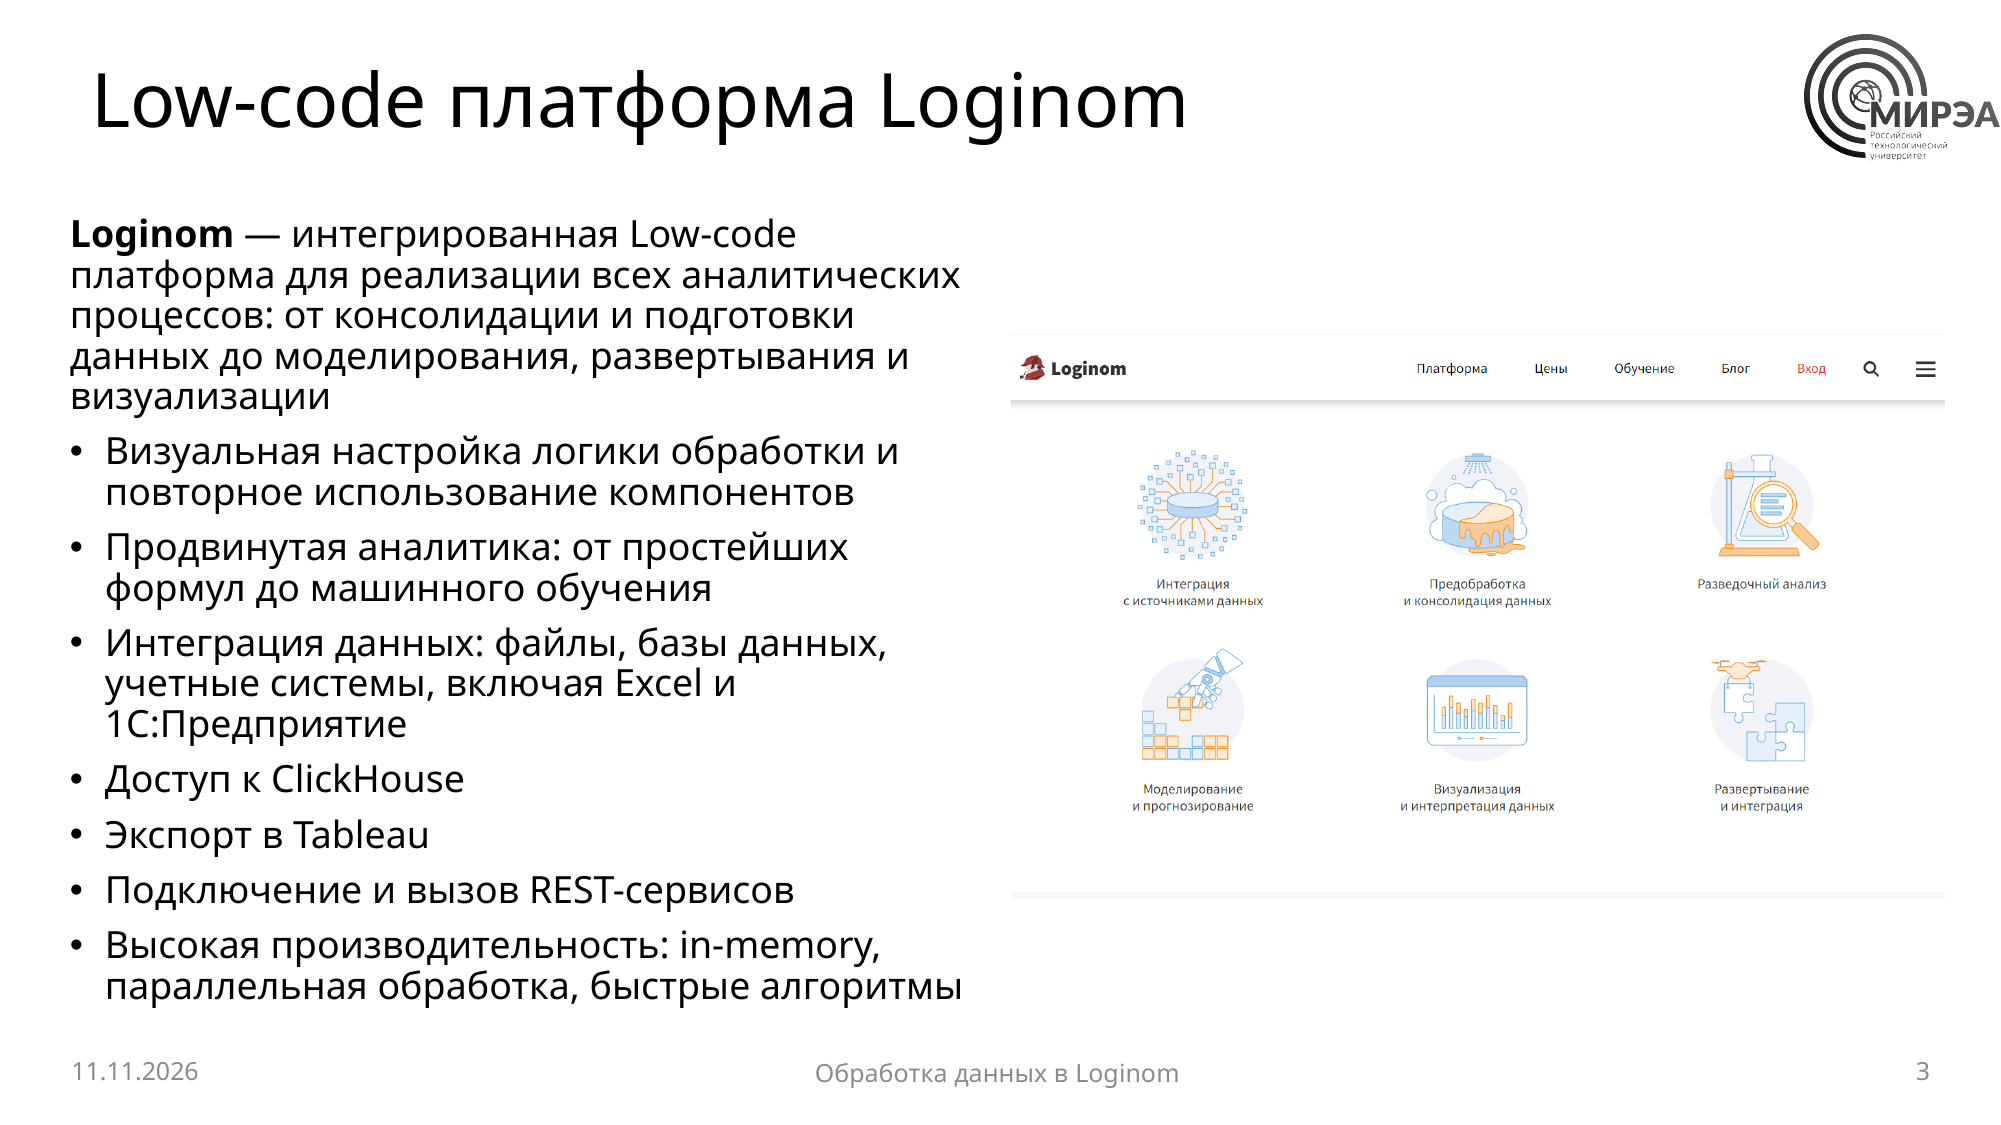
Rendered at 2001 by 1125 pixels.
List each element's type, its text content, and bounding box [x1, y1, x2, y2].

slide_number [56, 1042, 507, 1103]
footer Обработка данных в Loginom [572, 1042, 1423, 1103]
title Low-code платформа Loginom [56, 22, 1792, 185]
list Loginom — интегрированная Low-code платформа для реализации всех аналитических процессов: от консолидации и подготовки данных до моделирования, развертывания и визуализации Визуальная настройка логики обработки и повторное использование компонентов Продвинутая аналитика: от простейших формул до машинного обучения Интеграция данных: файлы, базы данных, учетные системы, включая Excel и 1С:Предприятие Доступ к ClickHouse Экспорт в Tableau Подключение и вызов REST-сервисов Высокая производительность: in-memory, параллельная обработка, быстрые алгоритмы [54, 208, 987, 1023]
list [1011, 333, 1945, 899]
picture [1804, 34, 2000, 161]
slide_number 3 [1494, 1042, 1945, 1103]
